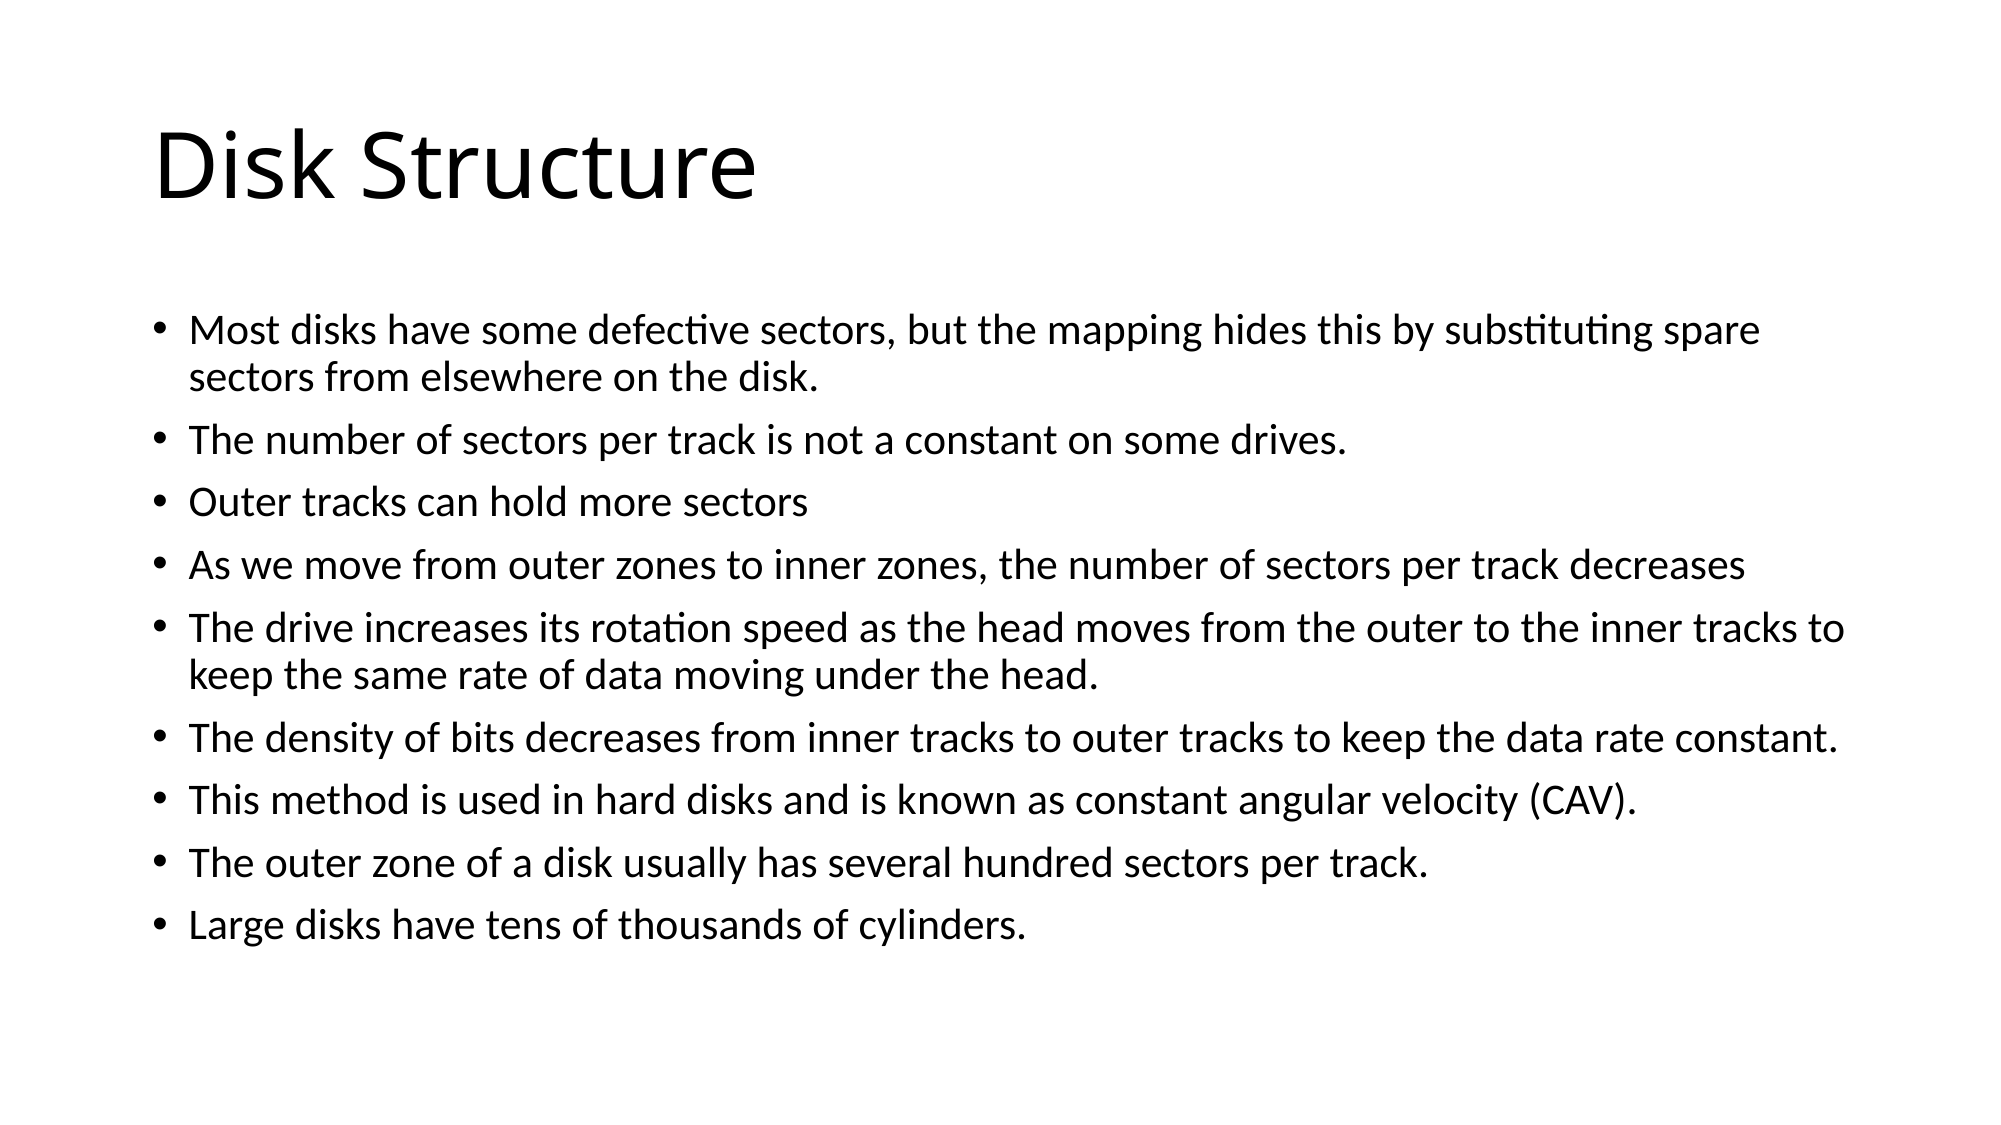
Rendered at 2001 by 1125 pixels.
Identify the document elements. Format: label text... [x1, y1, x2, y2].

list Most disks have some defective sectors, but the mapping hides this by substituting spare sectors from elsewhere on the disk. The number of sectors per track is not a constant on some drives. Outer tracks can hold more sectors As we move from outer zones to inner zones, the number of sectors per track decreases The drive increases its rotation speed as the head moves from the outer to the inner tracks to keep the same rate of data moving under the head. The density of bits decreases from inner tracks to outer tracks to keep the data rate constant. This method is used in hard disks and is known as constant angular velocity (CAV). The outer zone of a disk usually has several hundred sectors per track. Large disks have tens of thousands of cylinders. [137, 299, 1863, 1014]
title Disk Structure [137, 59, 1863, 278]
